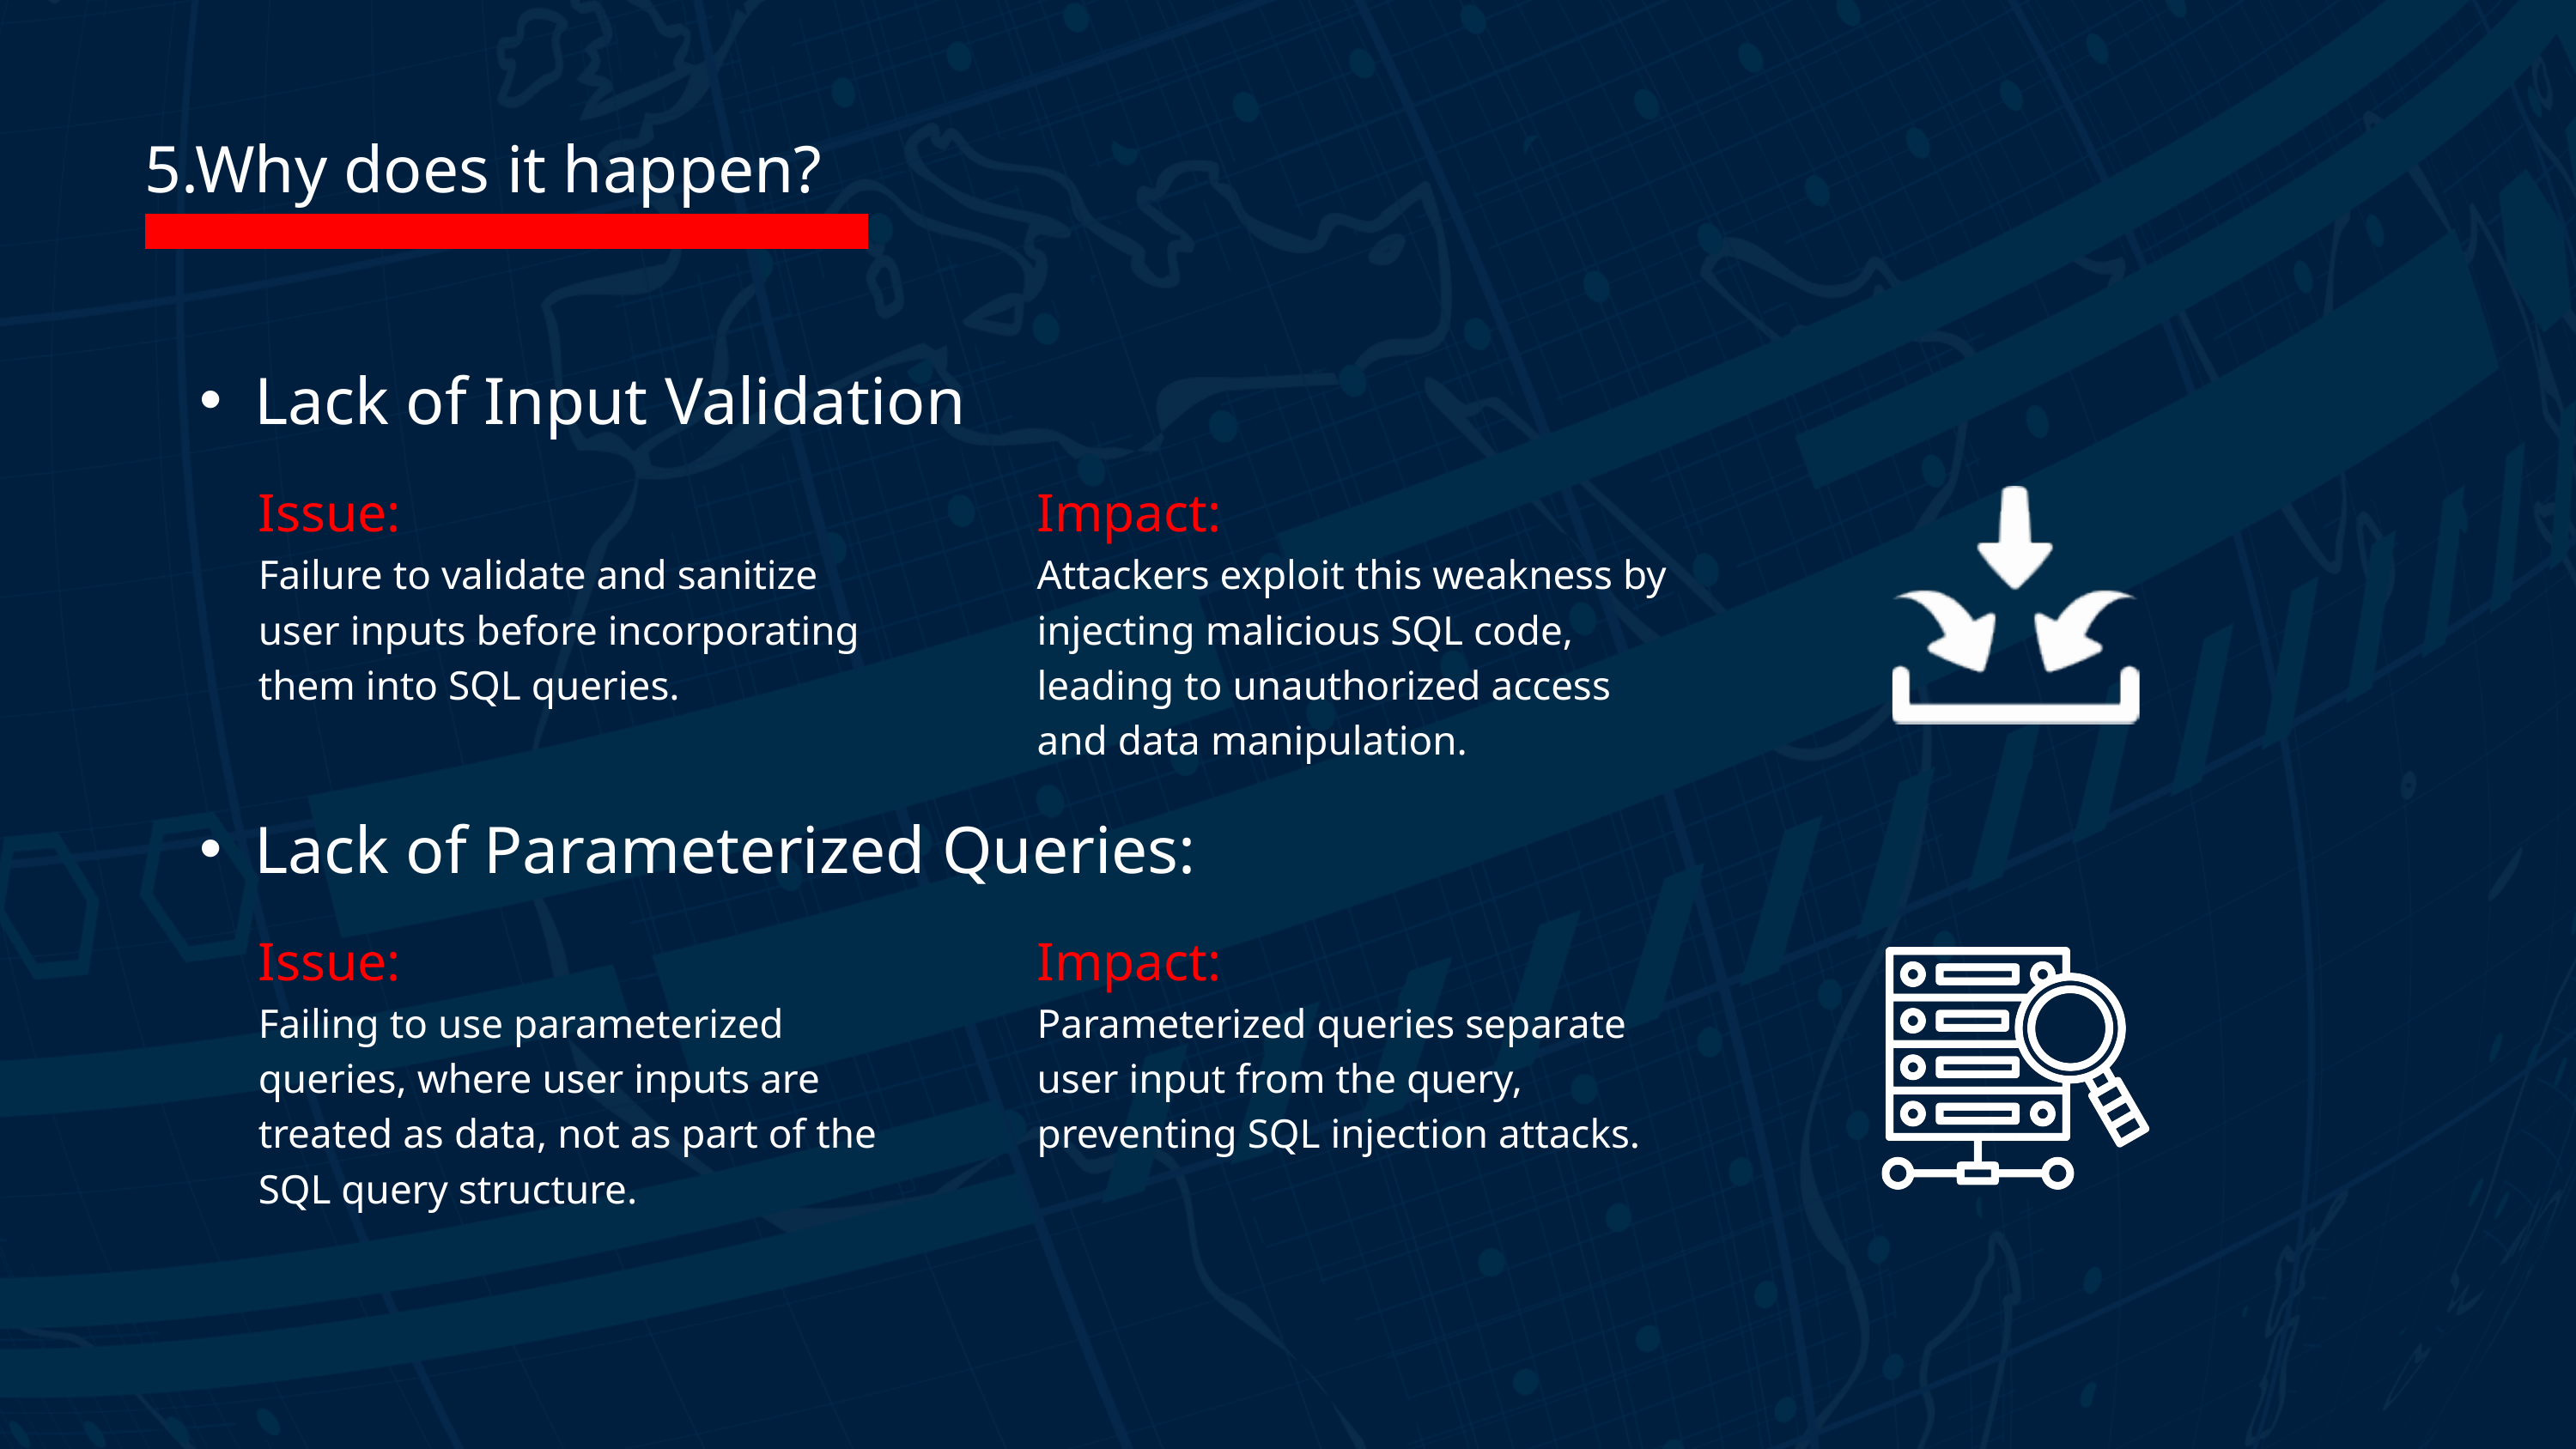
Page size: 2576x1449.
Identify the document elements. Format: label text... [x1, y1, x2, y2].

text_box Impact: Attackers exploit this weakness by injecting malicious SQL code, leading to unauthorized access and data manipulation. [1036, 470, 1675, 763]
text_box Issue: Failure to validate and sanitize user inputs before incorporating them into SQL queries. [258, 470, 896, 708]
text_box [1892, 486, 2140, 724]
text_box Lack of Input Validation [144, 347, 1037, 438]
text_box [1881, 947, 2150, 1190]
text_box Impact: Parameterized queries separate user input from the query, preventing SQL injection attacks. [1036, 919, 1675, 1157]
text_box 5.Why does it happen? [144, 115, 868, 206]
text_box [0, 0, 2576, 1449]
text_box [144, 214, 868, 249]
text_box Lack of Parameterized Queries: [144, 796, 1289, 887]
text_box Issue: Failing to use parameterized queries, where user inputs are treated as data, not as part of the SQL query structure. [258, 919, 896, 1212]
